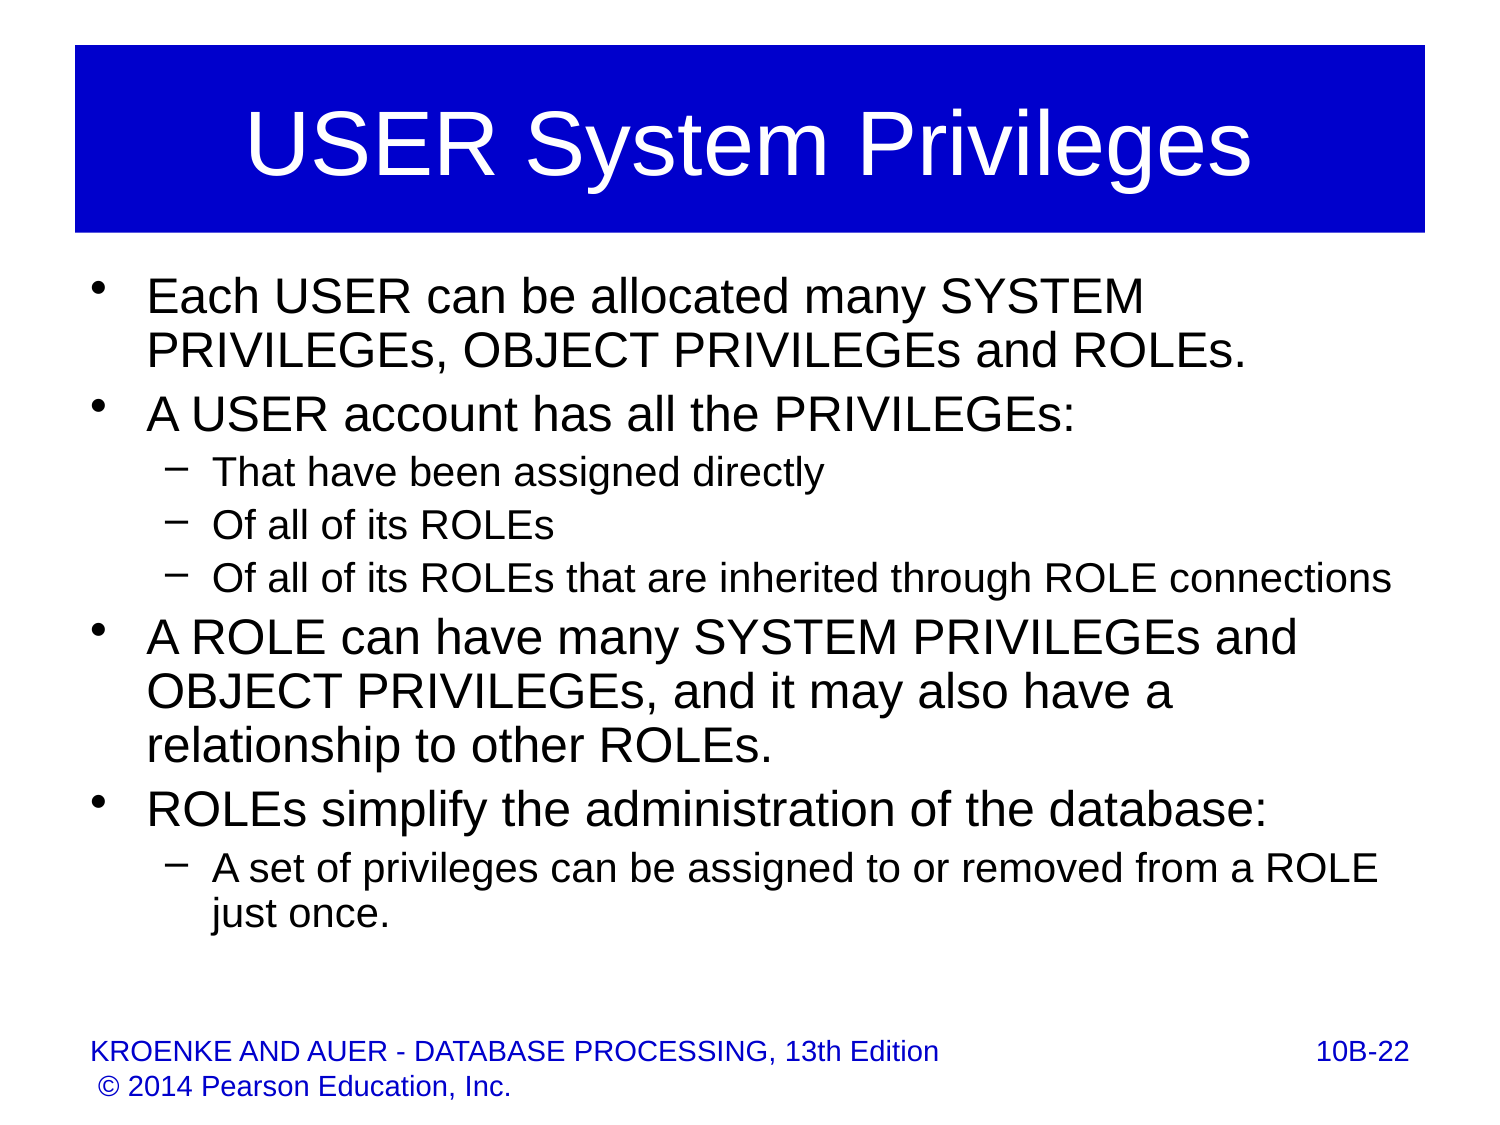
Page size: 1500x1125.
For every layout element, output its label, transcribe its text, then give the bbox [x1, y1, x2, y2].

footer KROENKE AND AUER - DATABASE PROCESSING, 13th Edition © 2014 Pearson Education, Inc. [74, 1024, 963, 1104]
title USER System Privileges [75, 45, 1425, 233]
slide_number 10B-22 [1074, 1024, 1426, 1103]
list Each USER can be allocated many SYSTEM PRIVILEGEs, OBJECT PRIVILEGEs and ROLEs. A USER account has all the PRIVILEGEs: That have been assigned directly Of all of its ROLEs Of all of its ROLEs that are inherited through ROLE connections A ROLE can have many SYSTEM PRIVILEGEs and OBJECT PRIVILEGEs, and it may also have a relationship to other ROLEs. ROLEs simplify the administration of the database: A set of privileges can be assigned to or removed from a ROLE just once. [75, 262, 1425, 1005]
